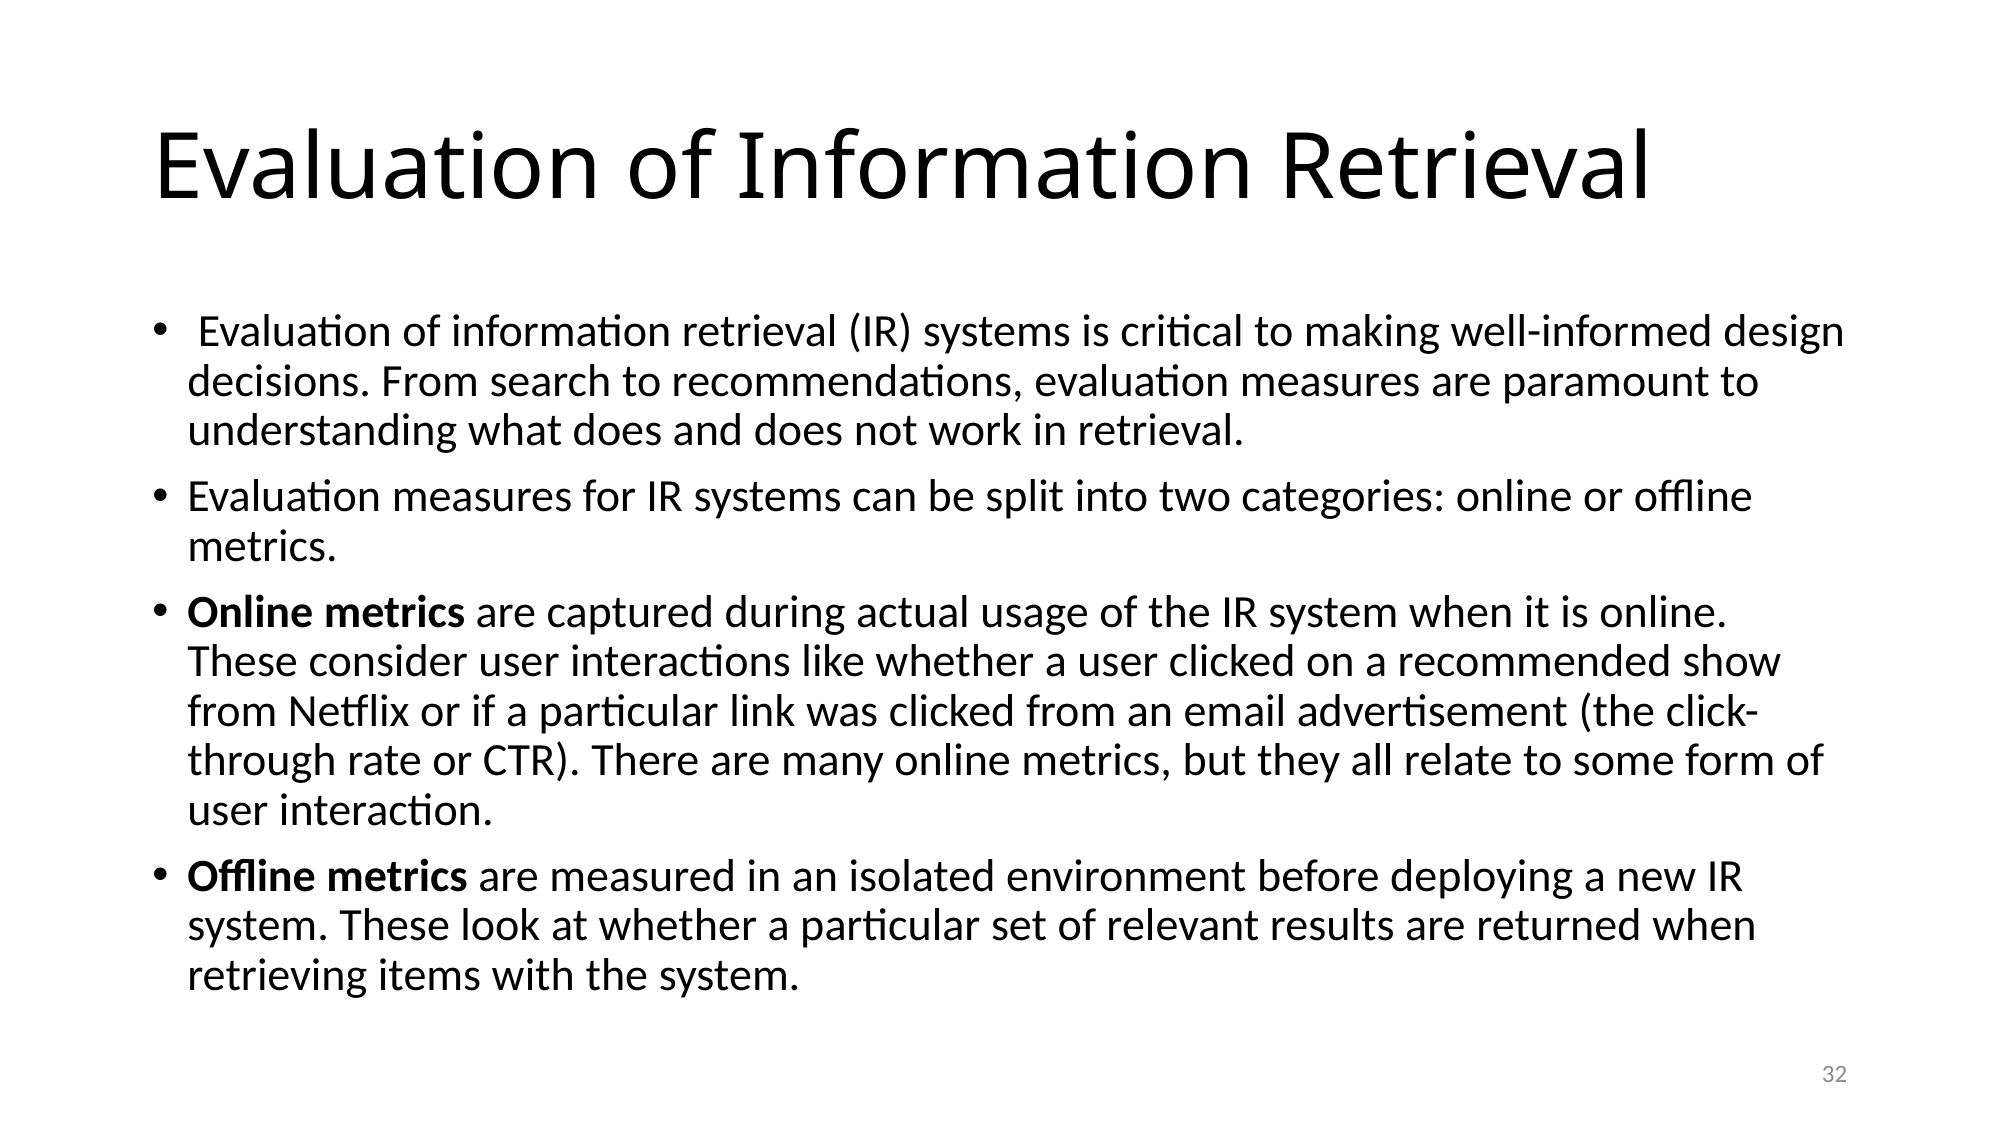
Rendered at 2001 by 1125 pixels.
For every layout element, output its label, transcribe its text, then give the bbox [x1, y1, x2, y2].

list Evaluation of information retrieval (IR) systems is critical to making well-informed design decisions. From search to recommendations, evaluation measures are paramount to understanding what does and does not work in retrieval. Evaluation measures for IR systems can be split into two categories: online or offline metrics. Online metrics are captured during actual usage of the IR system when it is online. These consider user interactions like whether a user clicked on a recommended show from Netflix or if a particular link was clicked from an email advertisement (the click-through rate or CTR). There are many online metrics, but they all relate to some form of user interaction. Offline metrics are measured in an isolated environment before deploying a new IR system. These look at whether a particular set of relevant results are returned when retrieving items with the system. [137, 299, 1863, 1014]
title Evaluation of Information Retrieval [137, 59, 1863, 278]
slide_number 32 [1412, 1042, 1863, 1103]
